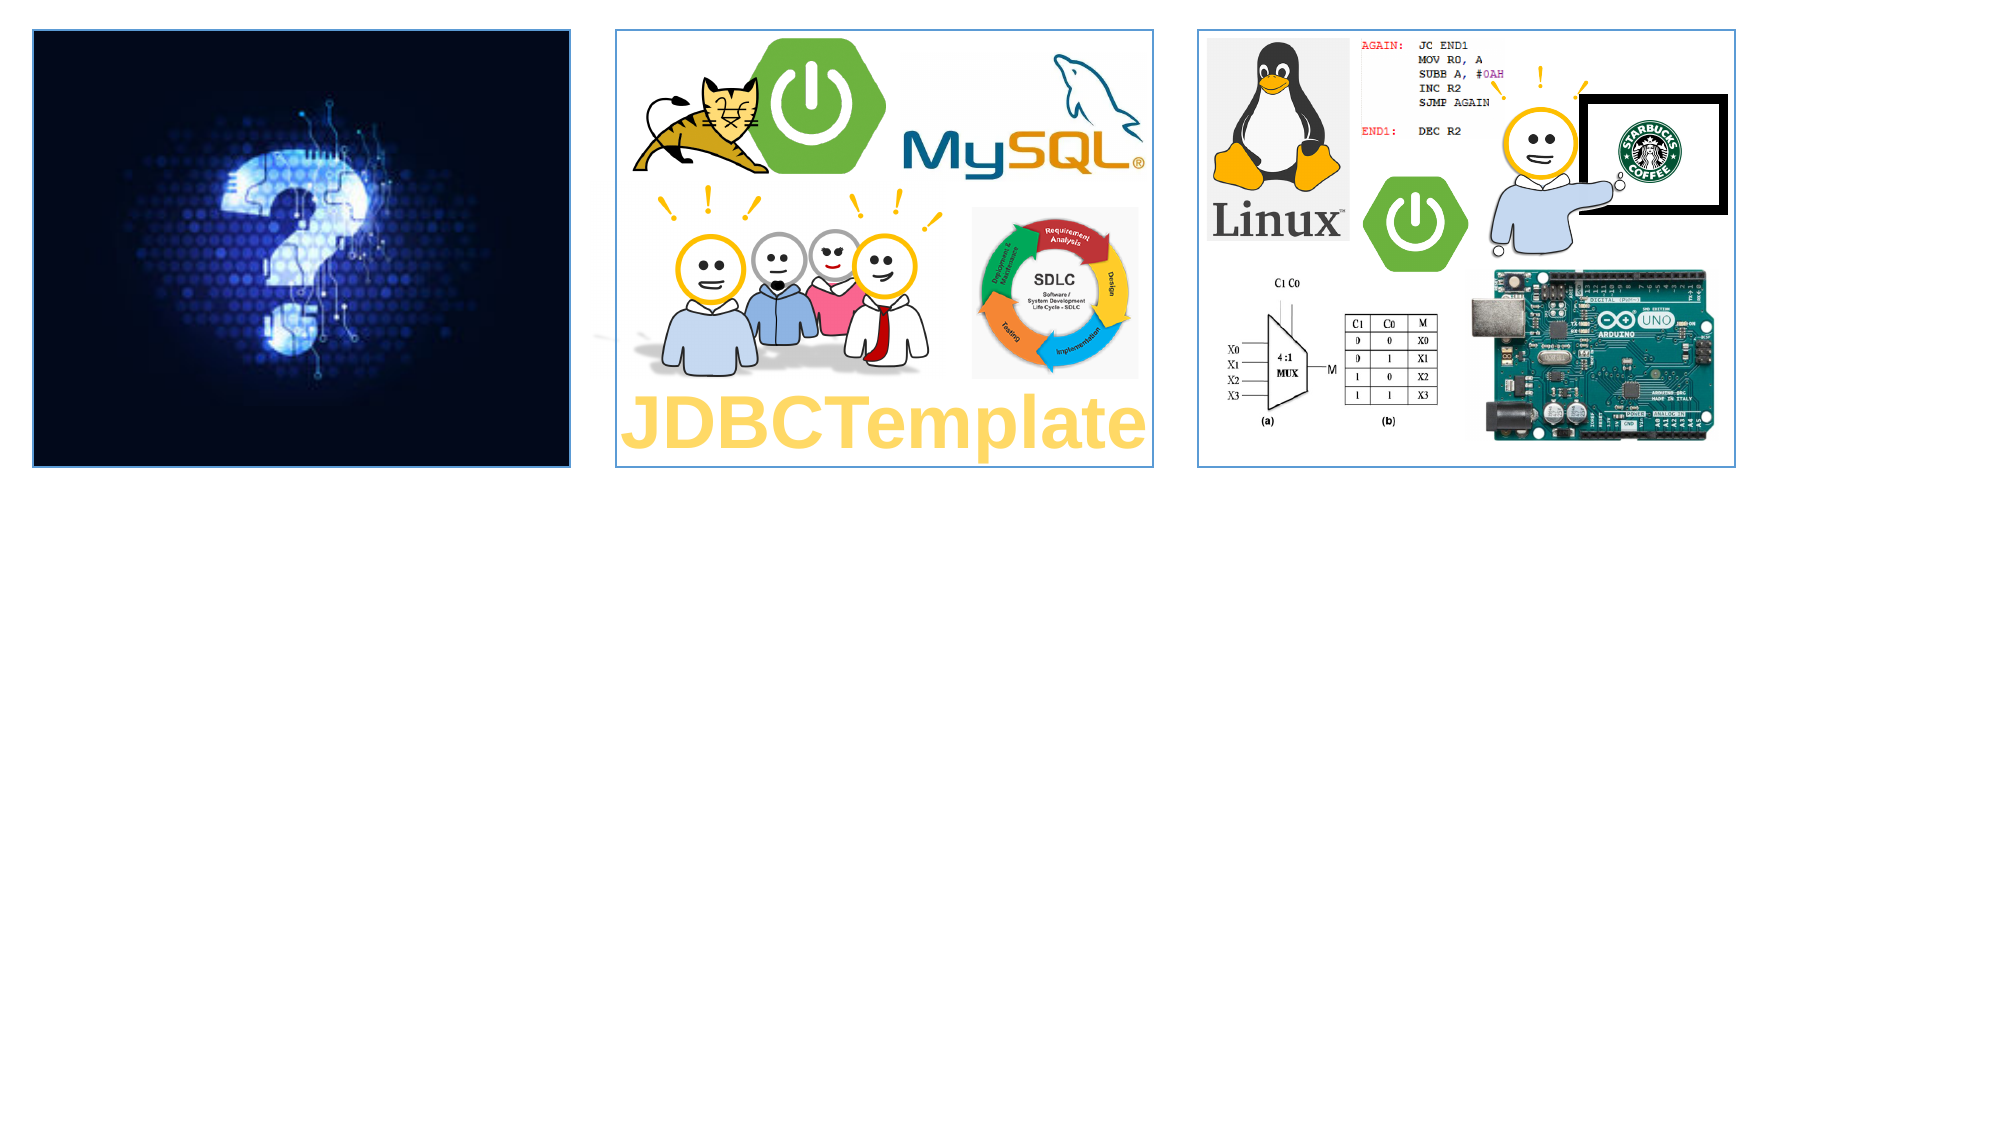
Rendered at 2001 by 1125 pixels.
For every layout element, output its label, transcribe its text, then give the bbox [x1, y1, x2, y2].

picture [1361, 38, 1505, 139]
text_box JDBCTemplate [605, 366, 1164, 471]
picture [1206, 38, 1719, 441]
picture [38, 91, 565, 406]
picture [971, 207, 1139, 379]
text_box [1472, 61, 1724, 270]
picture [632, 38, 886, 174]
text_box [615, 29, 1154, 366]
text_box [32, 29, 571, 468]
picture [590, 52, 1147, 379]
text_box [1197, 29, 1736, 468]
